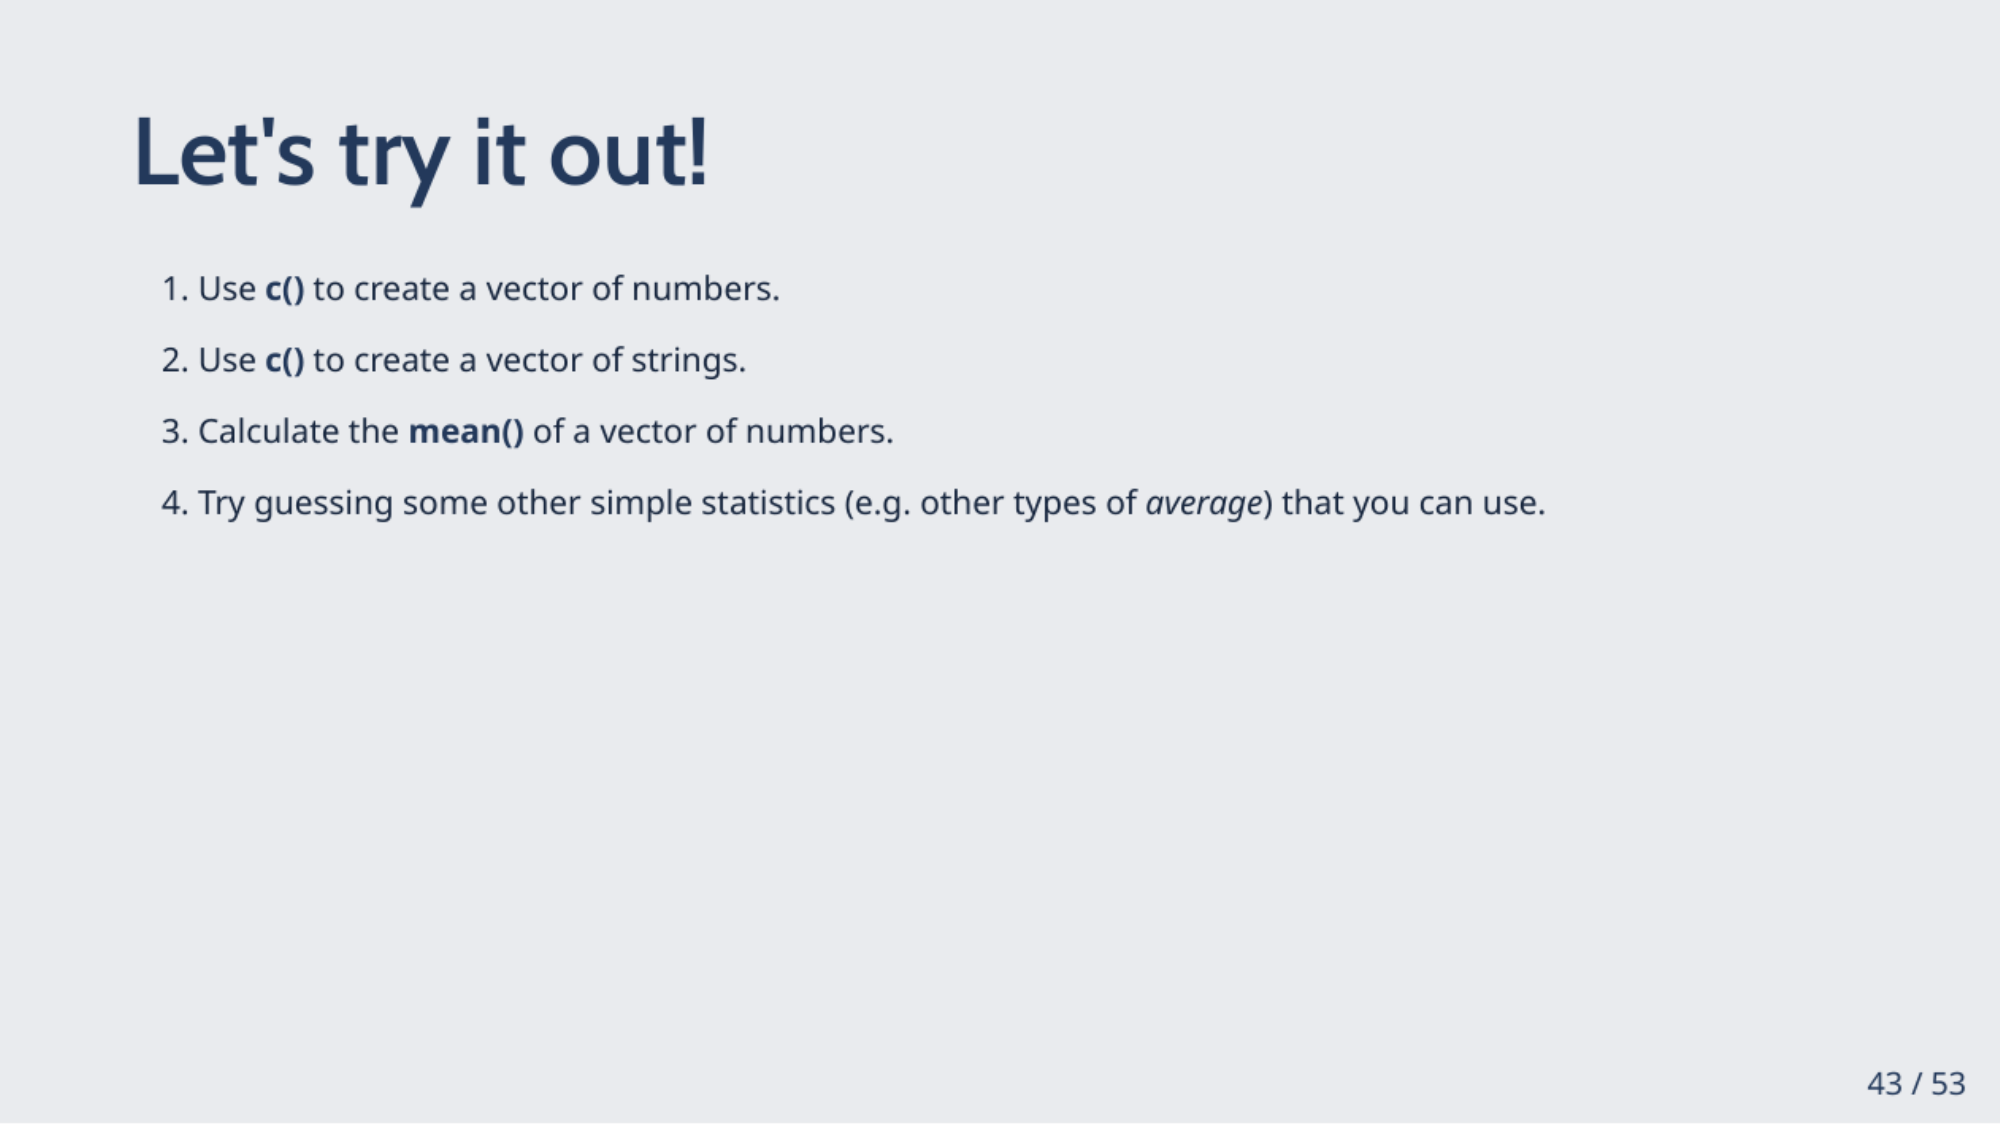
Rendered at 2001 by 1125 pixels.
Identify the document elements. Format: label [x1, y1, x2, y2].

list [0, 0, 2000, 1125]
